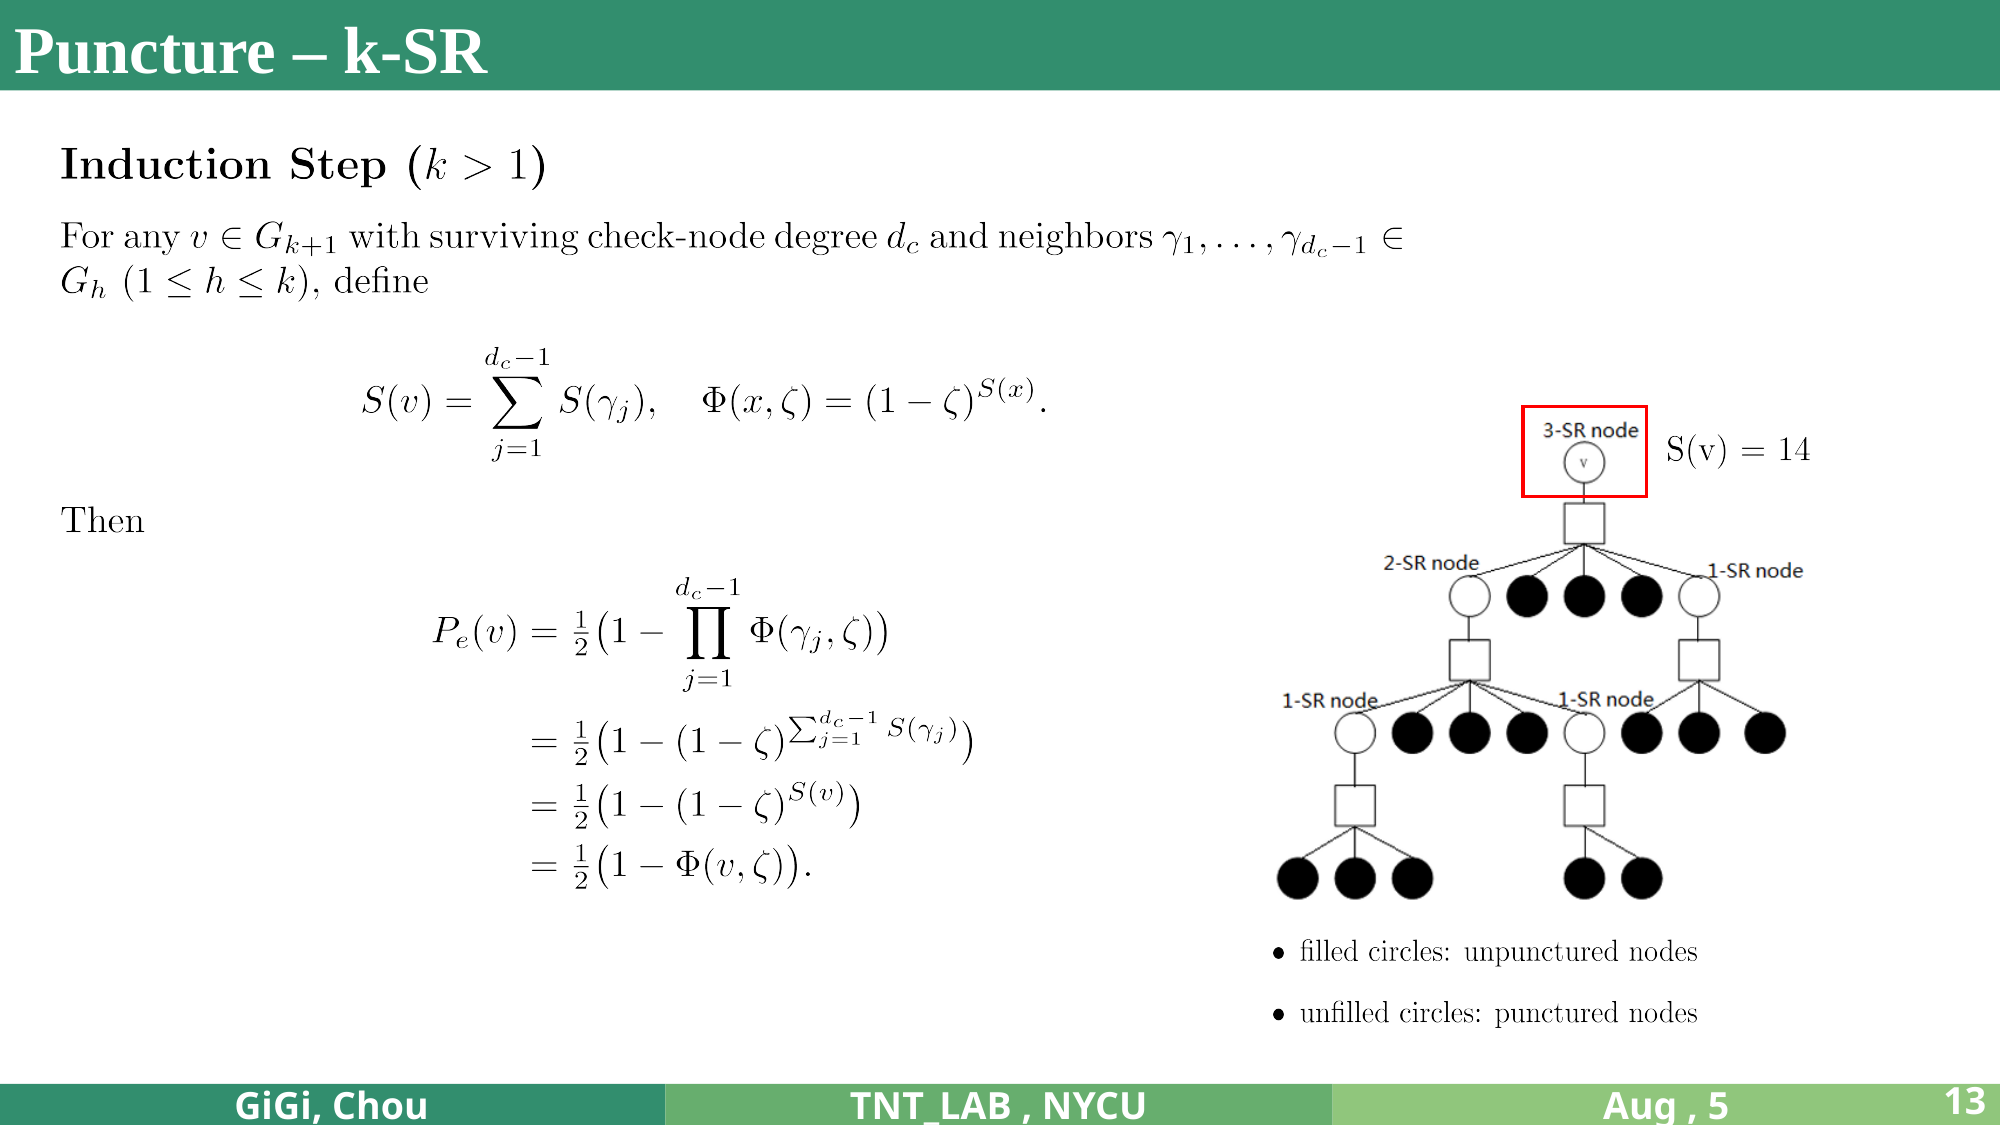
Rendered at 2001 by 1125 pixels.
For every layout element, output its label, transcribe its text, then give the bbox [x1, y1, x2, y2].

picture [60, 145, 1403, 890]
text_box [1272, 386, 1832, 1028]
slide_number 13 [1551, 1083, 2000, 1121]
text_box Puncture – k-SR [0, 0, 1746, 95]
picture [1668, 434, 1810, 469]
